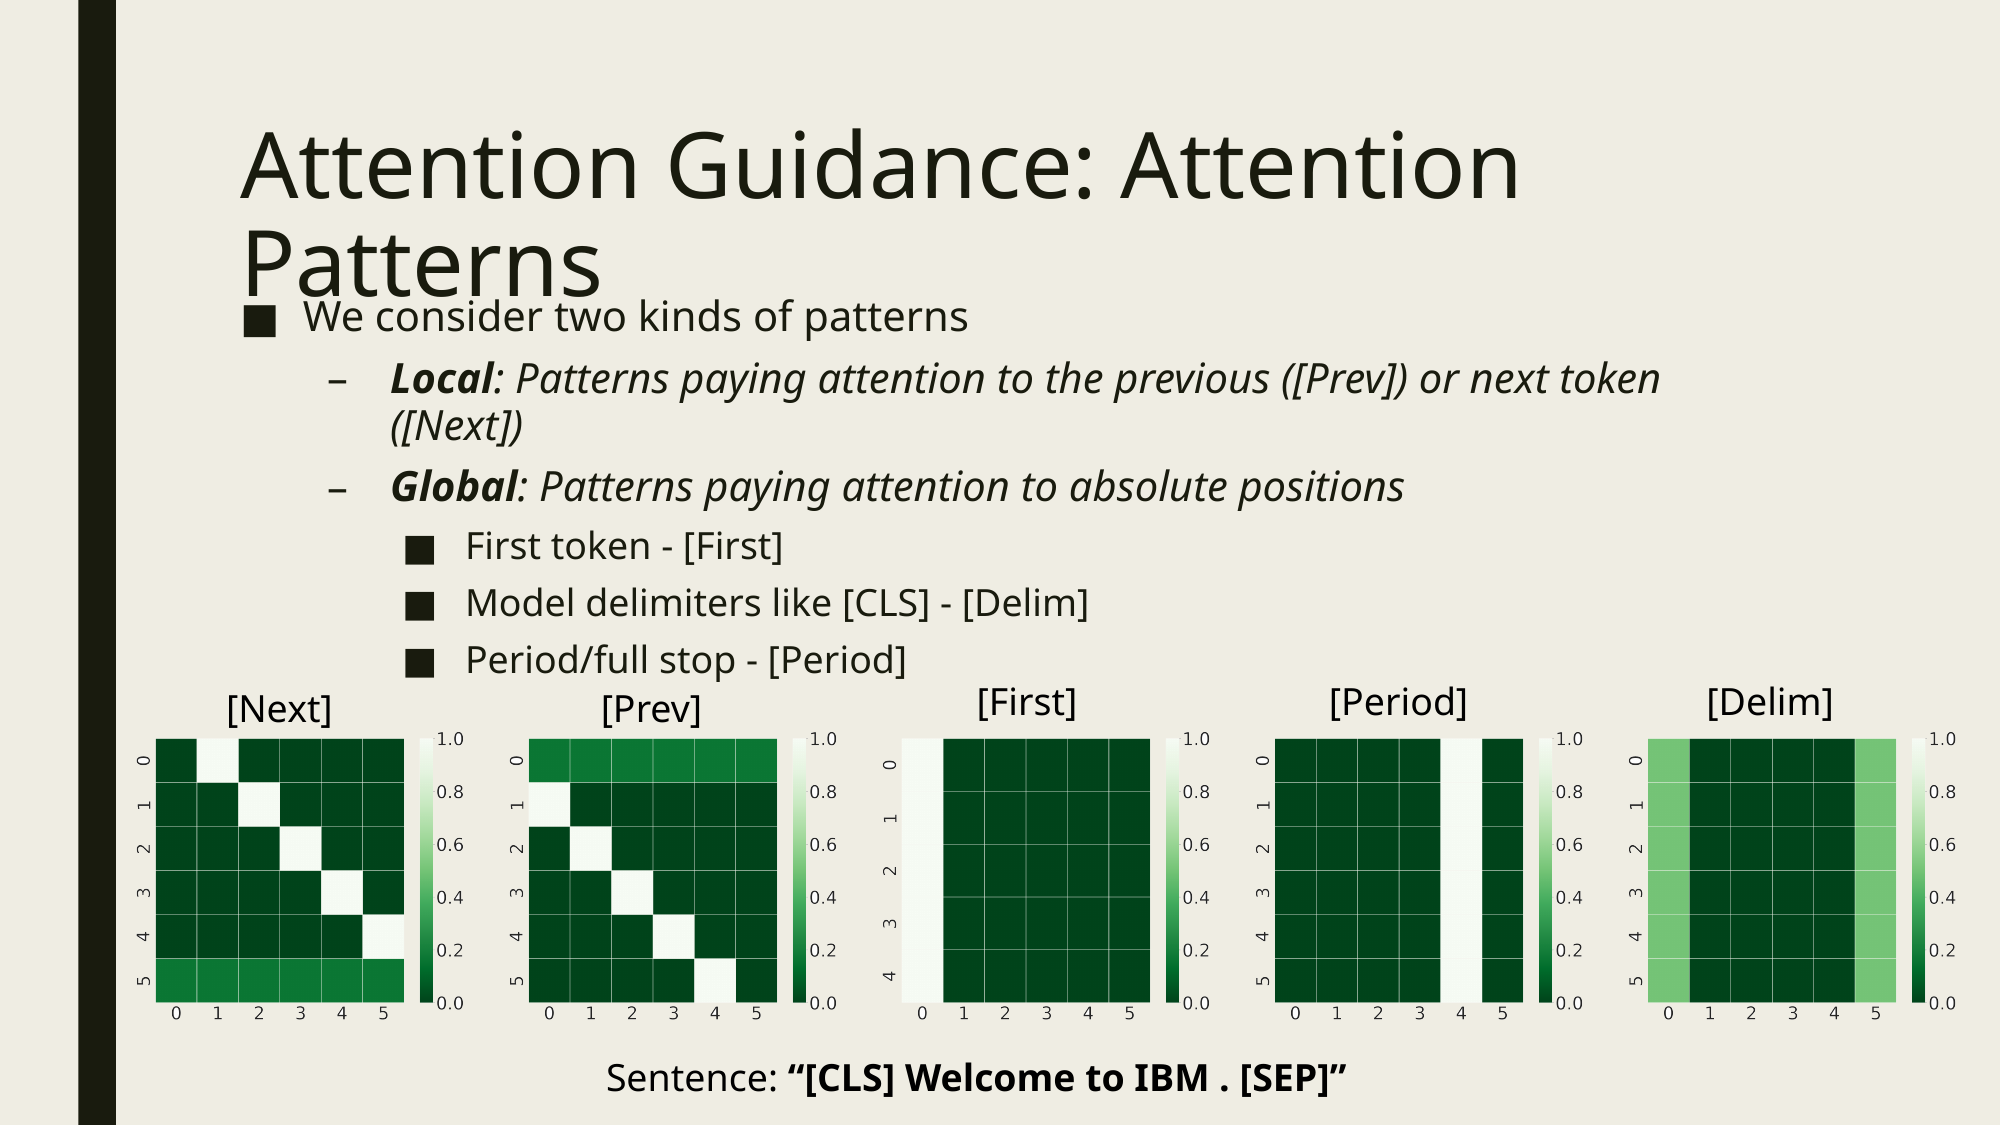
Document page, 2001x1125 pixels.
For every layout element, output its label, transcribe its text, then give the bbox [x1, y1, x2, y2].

text_box [Period] [1314, 670, 1484, 730]
text_box [Delim] [1691, 670, 1849, 730]
text_box [Next] [211, 677, 348, 730]
list We consider two kinds of patterns Local: Patterns paying attention to the previous ([Prev]) or next token ([Next]) Global: Patterns paying attention to absolute positions First token - [First] Model delimiters like [CLS] - [Delim] Period/full stop - [Period] [225, 286, 1800, 659]
text_box Sentence: “[CLS] Welcome to IBM . [SEP]” [591, 1046, 1363, 1107]
text_box [First] [961, 670, 1093, 730]
title Attention Guidance: Attention Patterns [225, 112, 1800, 286]
picture [128, 730, 1967, 1025]
text_box [Prev] [586, 677, 718, 730]
